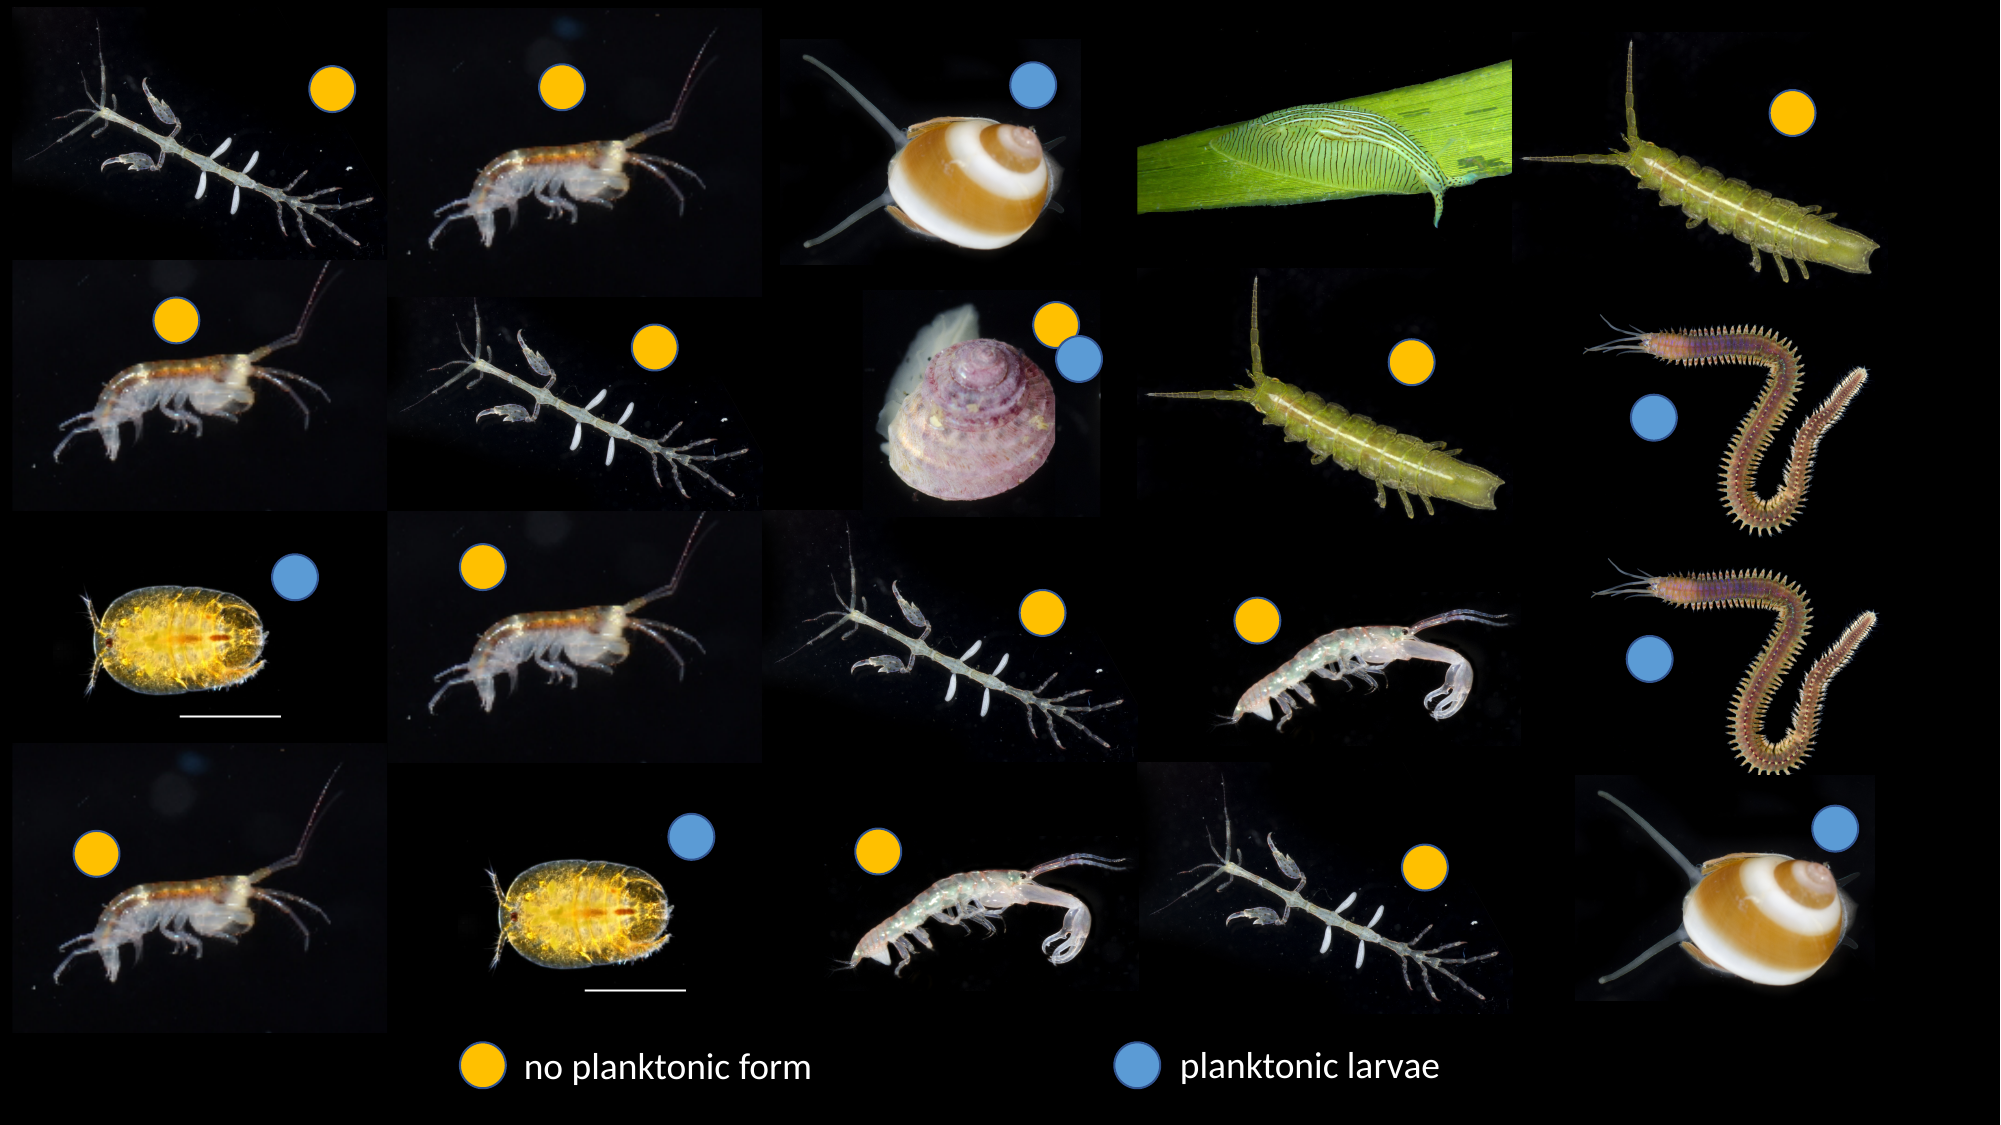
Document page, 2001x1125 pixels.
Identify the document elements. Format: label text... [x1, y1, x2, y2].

text_box [458, 1041, 507, 1090]
text_box [287, 553, 319, 602]
text_box [860, 827, 897, 836]
picture [12, 7, 1888, 1033]
picture [1574, 550, 1884, 1001]
picture [1206, 592, 1521, 747]
picture [458, 828, 692, 999]
text_box [1113, 1041, 1162, 1090]
picture [1574, 306, 1875, 545]
picture [780, 39, 1081, 265]
text_box no planktonic form [509, 1034, 828, 1095]
text_box planktonic larvae [1165, 1034, 1456, 1094]
text_box [669, 812, 716, 861]
picture [53, 554, 287, 725]
